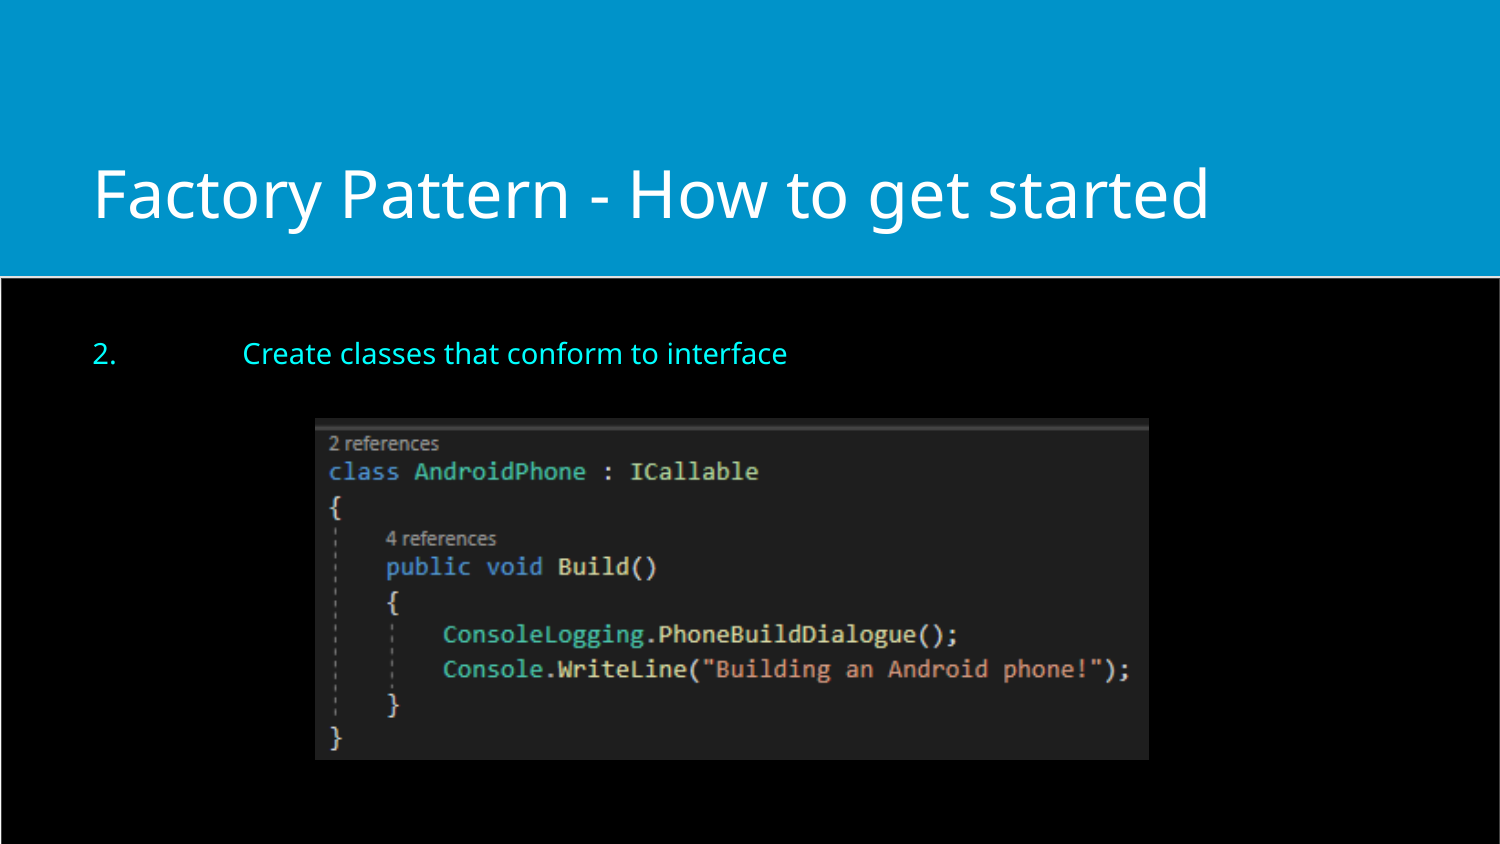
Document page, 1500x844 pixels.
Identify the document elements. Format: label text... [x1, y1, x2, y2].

picture [315, 418, 1149, 760]
title Factory Pattern - How to get started [77, 121, 1427, 248]
list 2. Create classes that conform to interface [77, 314, 1427, 760]
